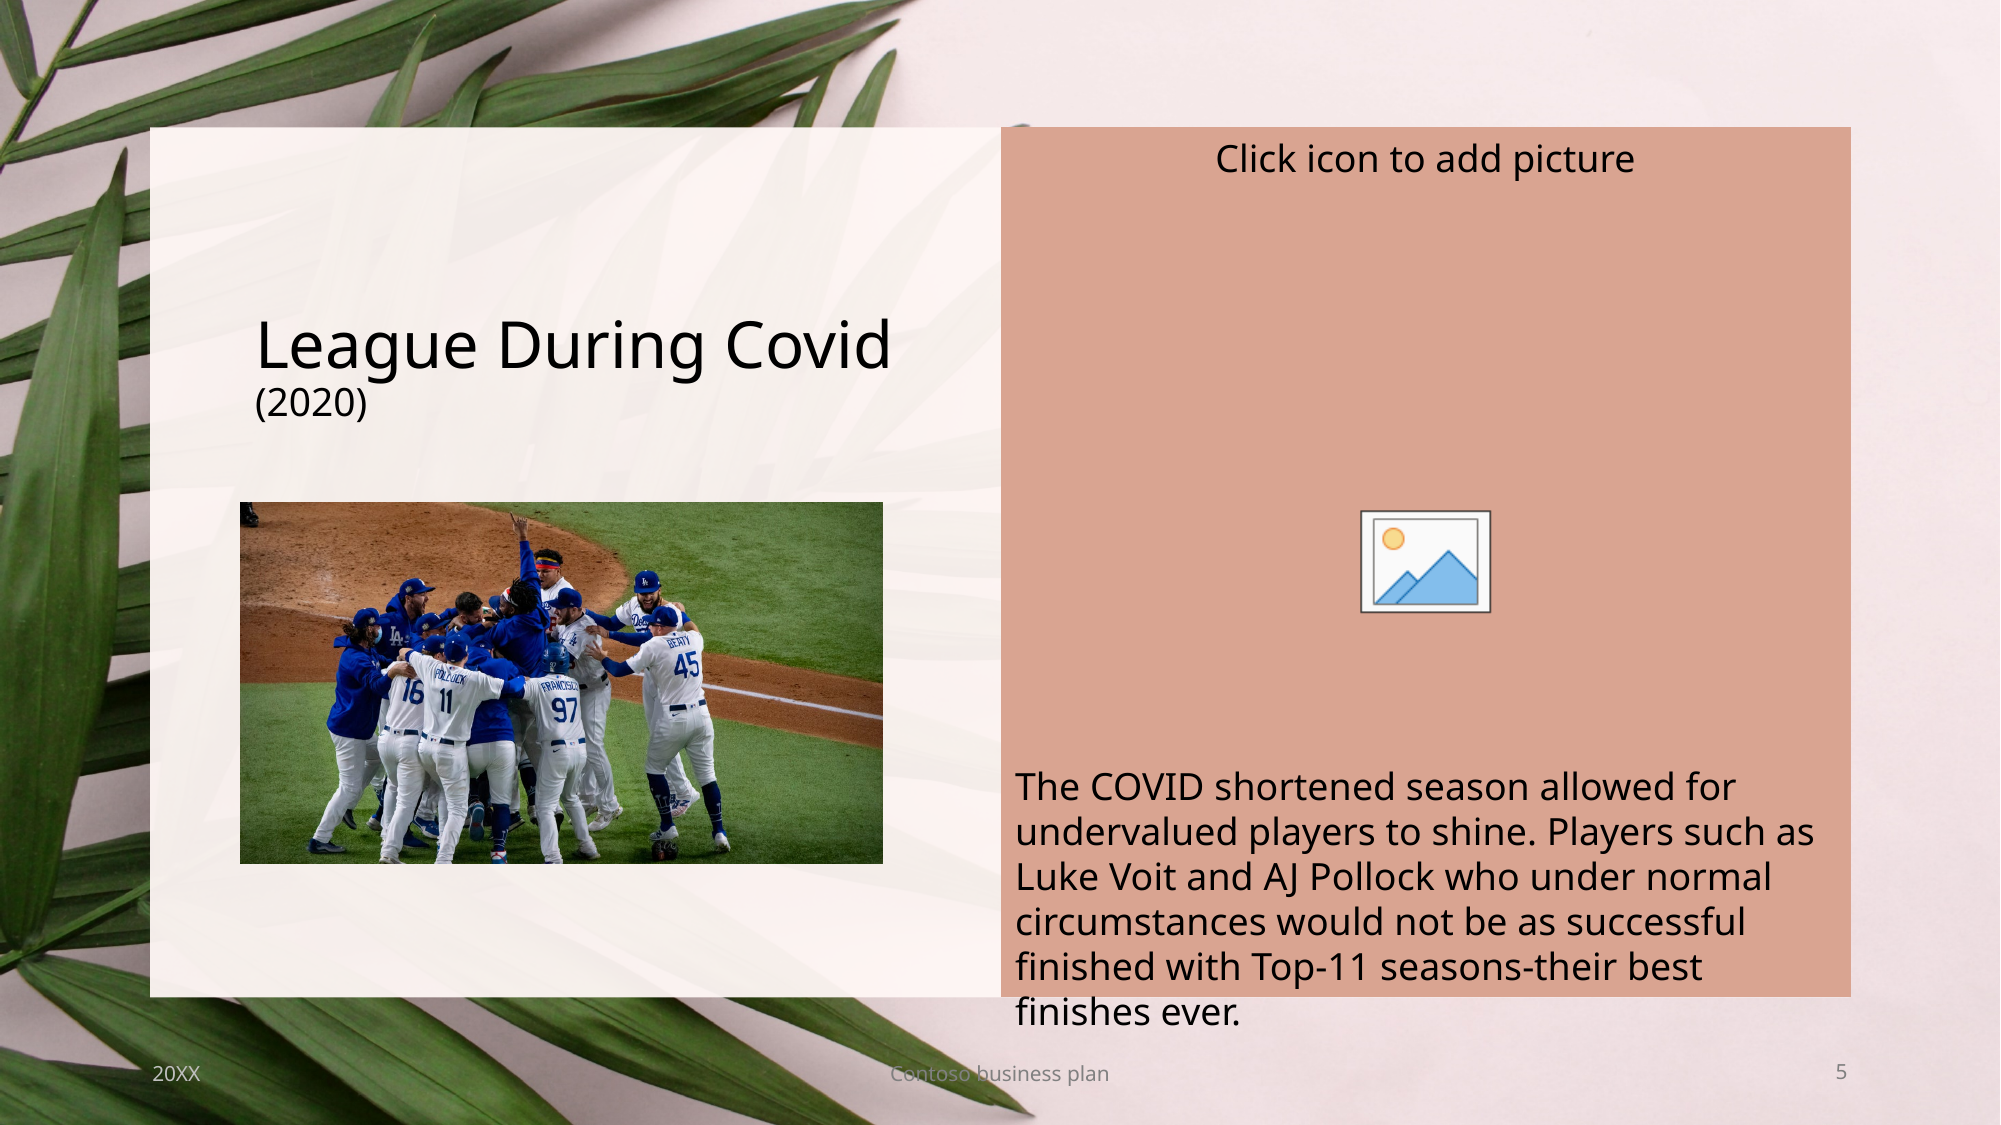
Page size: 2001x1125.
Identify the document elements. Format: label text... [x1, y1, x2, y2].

title League During Covid (2020) [240, 299, 911, 438]
footer Contoso business plan [662, 1042, 1338, 1103]
picture [0, 0, 2000, 1125]
text_box The COVID shortened season allowed for undervalued players to shine. Players such as Luke Voit and AJ Pollock who under normal circumstances would not be as successful finished with Top-11 seasons-their best finishes ever. [1000, 998, 1851, 1040]
slide_number 20XX [137, 1042, 588, 1103]
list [239, 502, 883, 864]
slide_number 5 [1412, 1042, 1863, 1103]
